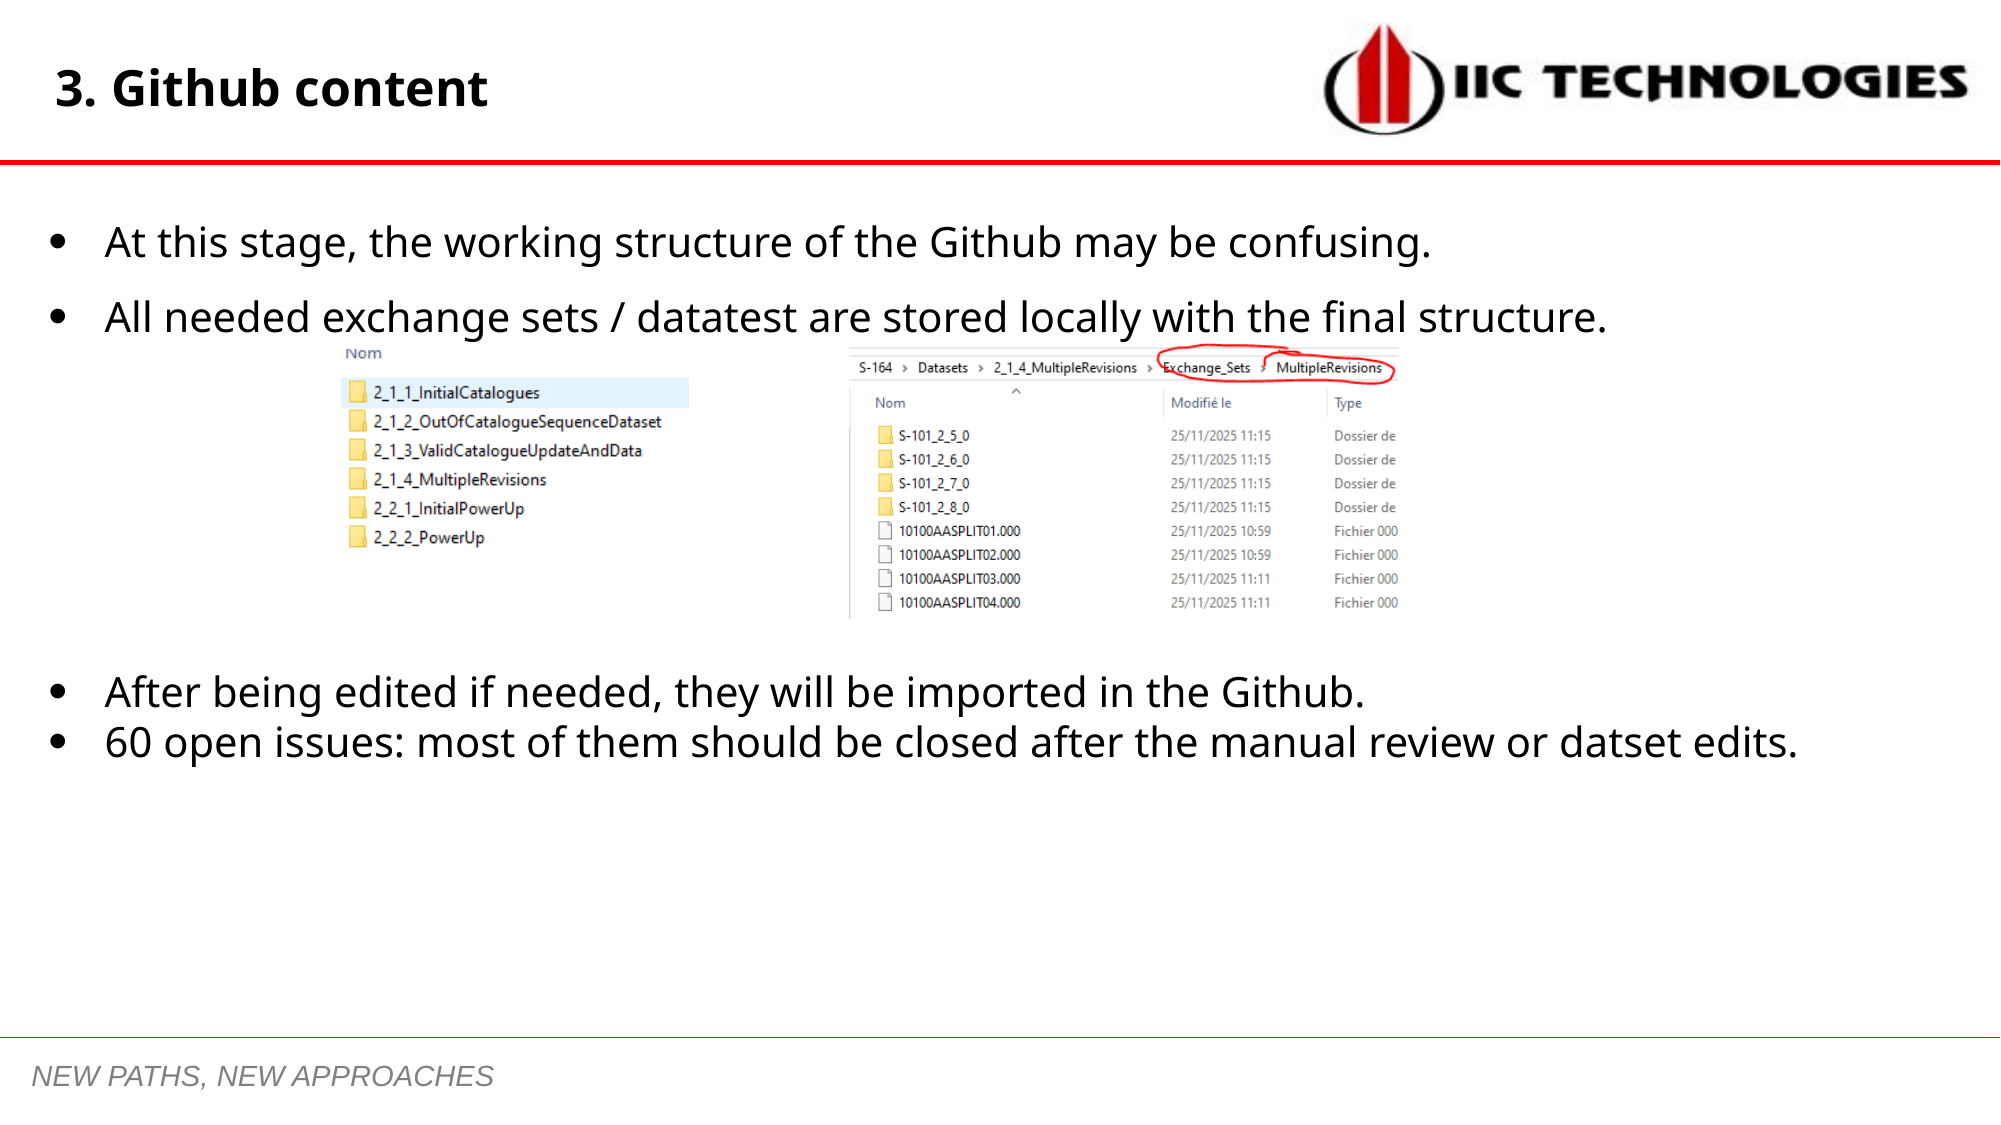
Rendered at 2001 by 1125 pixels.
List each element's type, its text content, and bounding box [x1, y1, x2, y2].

picture [1312, 22, 1984, 138]
text_box 3. Github content [40, 48, 505, 124]
list At this stage, the working structure of the Github may be confusing. All needed exchange sets / datatest are stored locally with the final structure. After being edited if needed, they will be imported in the Github. 60 open issues: most of them should be closed after the manual review or datset edits. [33, 183, 1950, 1001]
picture [337, 349, 690, 549]
picture [849, 343, 1399, 620]
